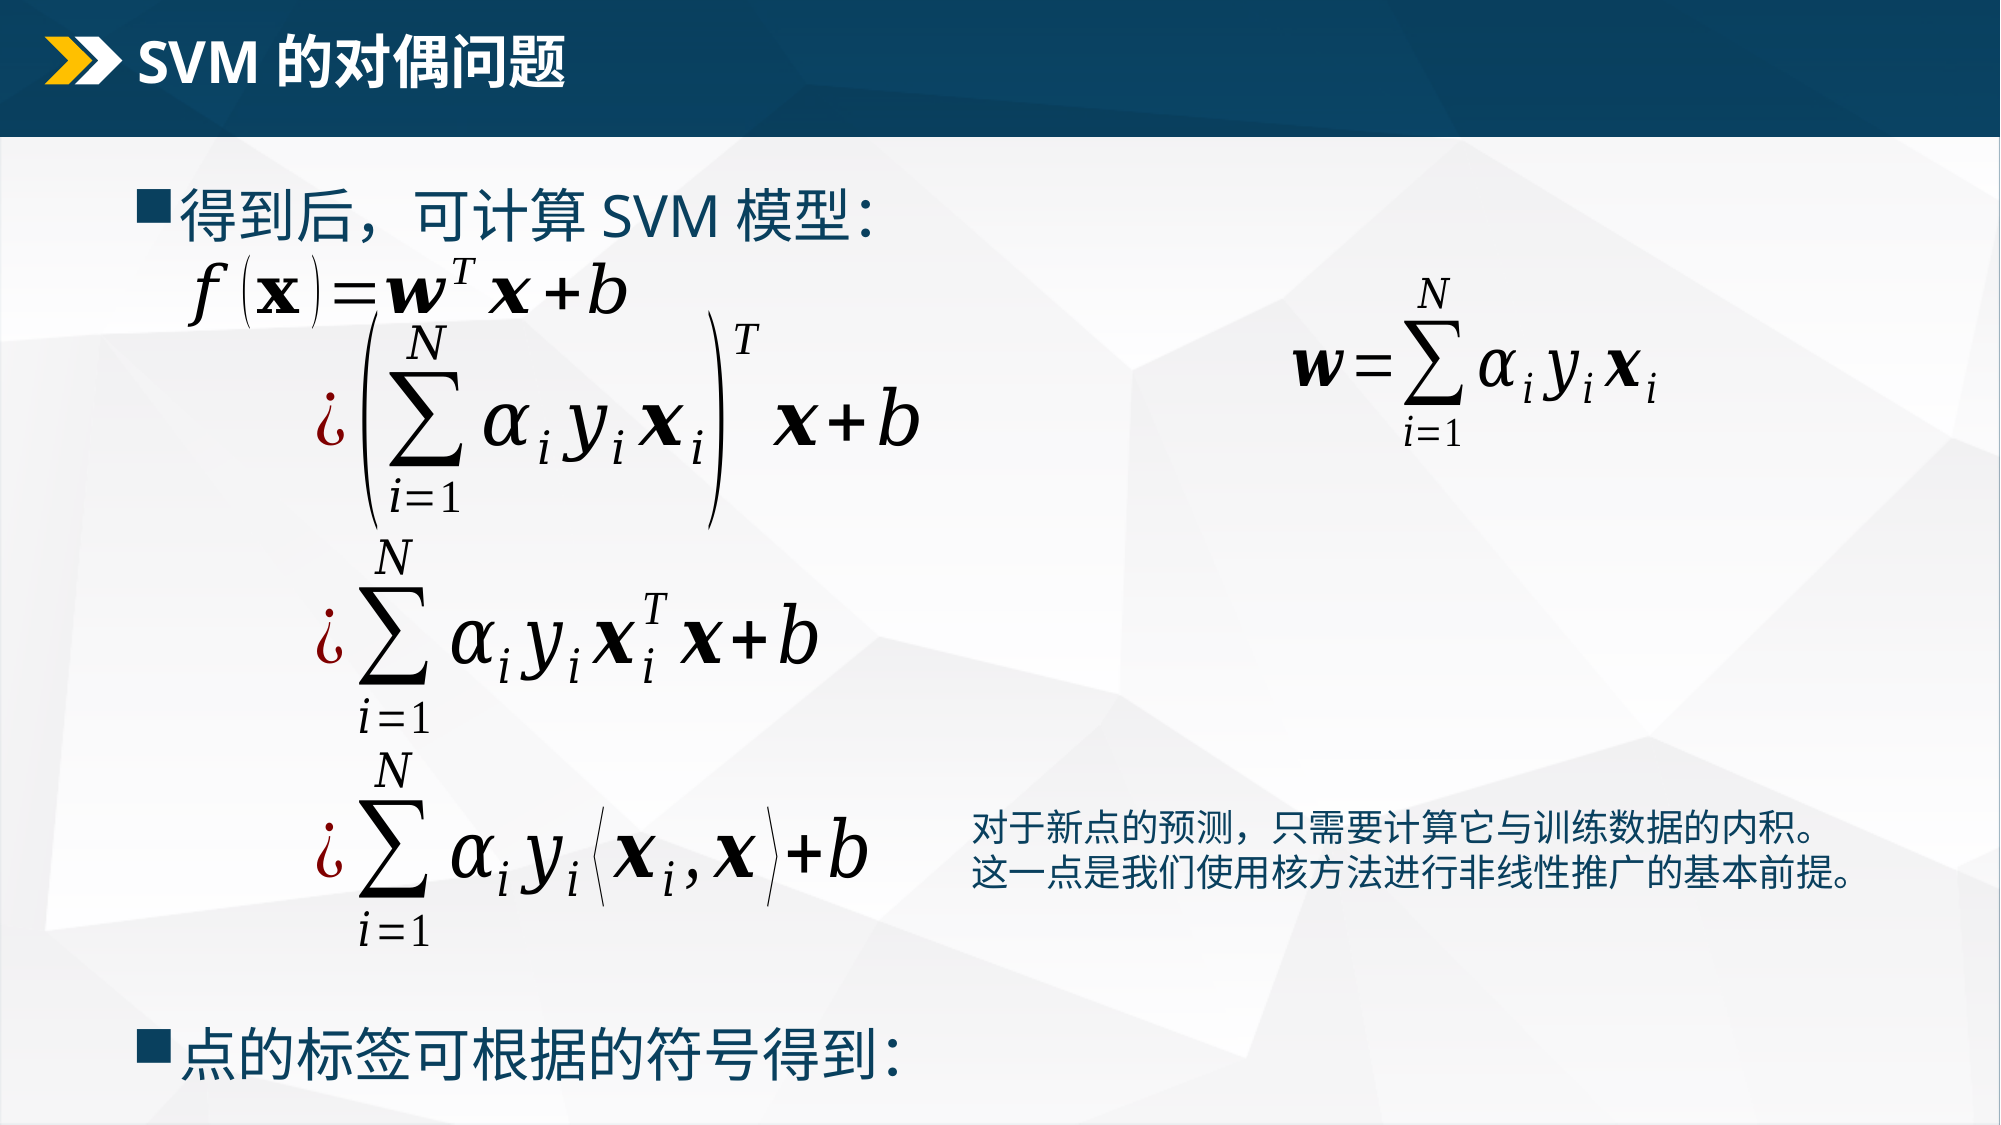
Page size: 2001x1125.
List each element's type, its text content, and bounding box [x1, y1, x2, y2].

title SVM的对偶问题 [122, 25, 1723, 137]
picture [0, 0, 2000, 1125]
